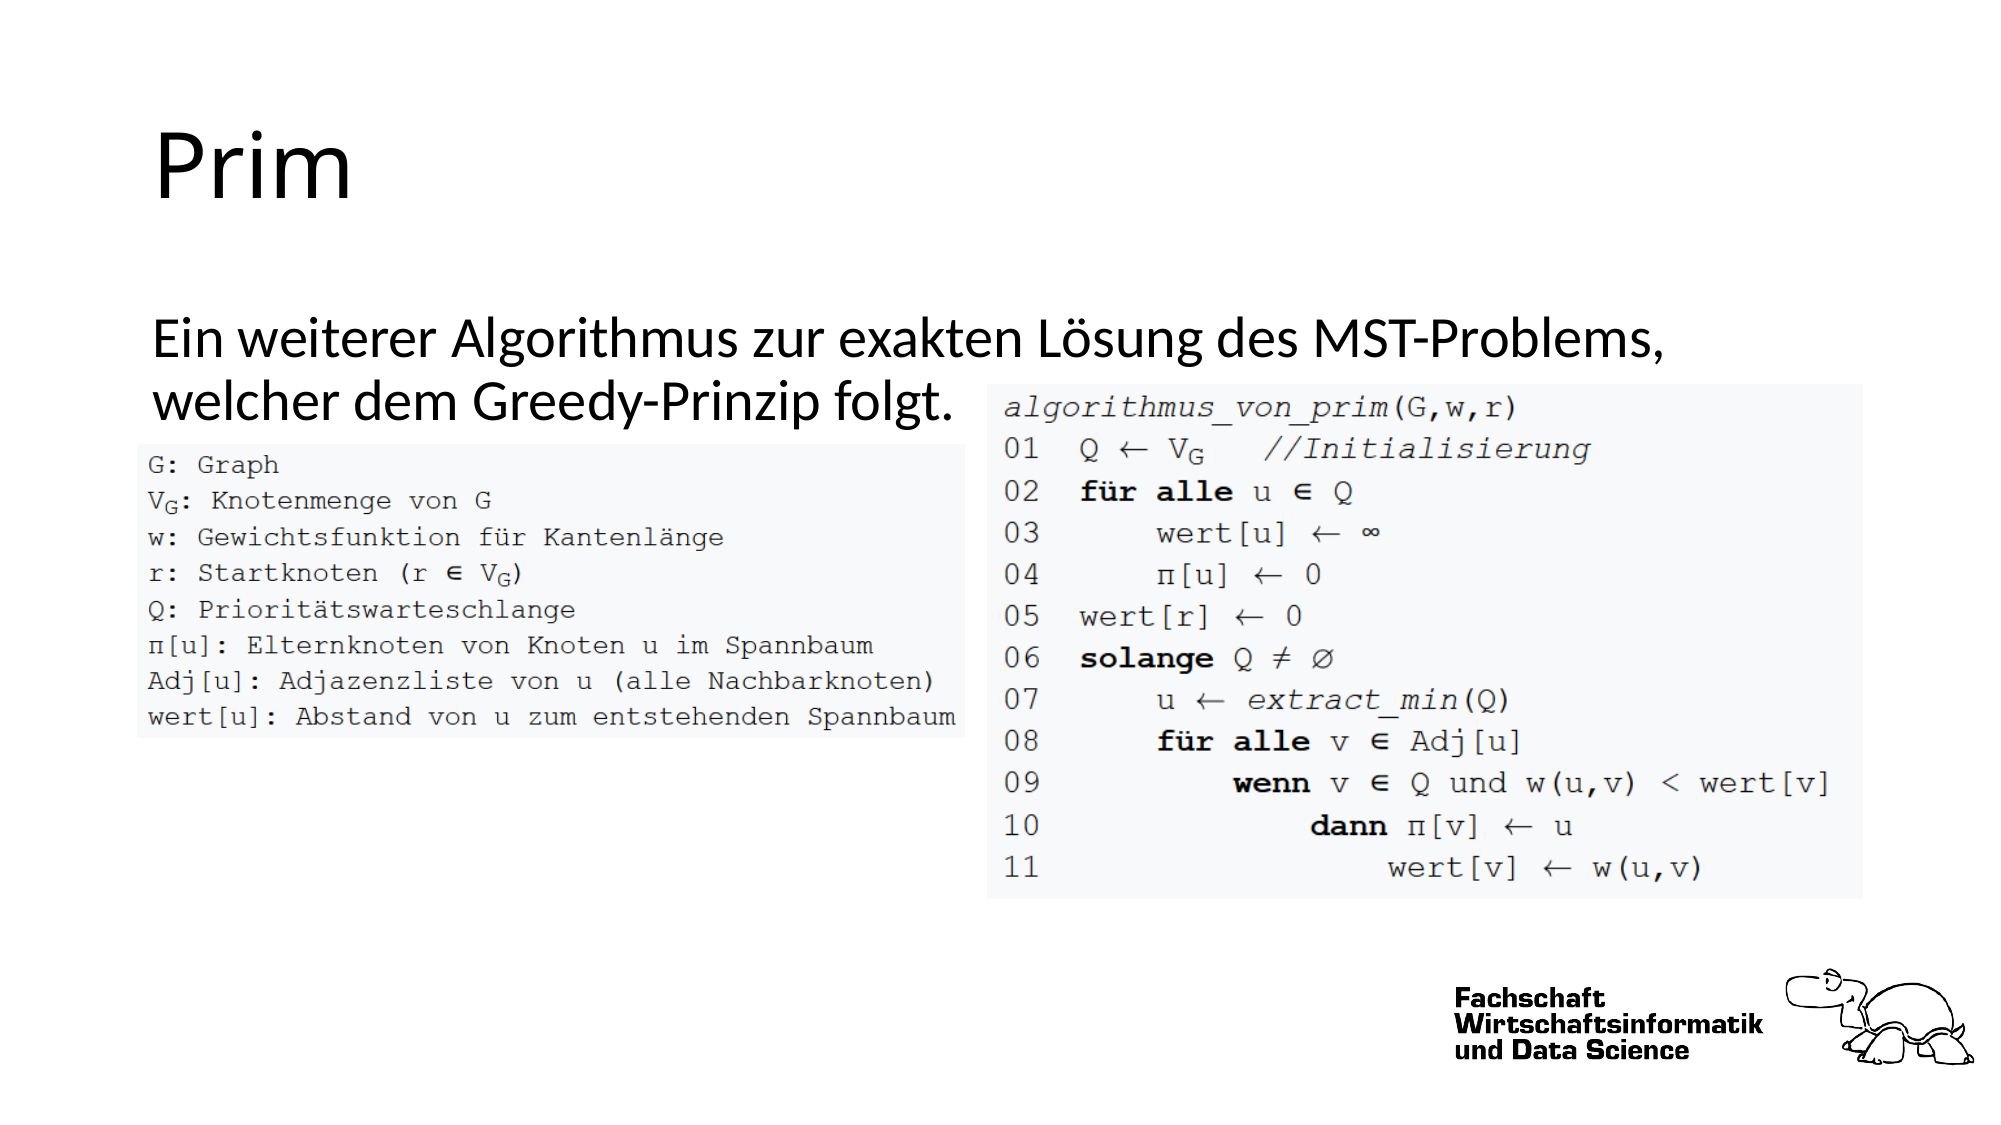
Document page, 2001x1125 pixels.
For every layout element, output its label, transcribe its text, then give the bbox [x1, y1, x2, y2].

picture [137, 444, 965, 738]
list Ein weiterer Algorithmus zur exakten Lösung des MST-Problems, welcher dem Greedy-Prinzip folgt. [137, 299, 1863, 1014]
picture [987, 384, 1863, 899]
picture [1438, 958, 1983, 1076]
title Prim [137, 59, 1863, 278]
